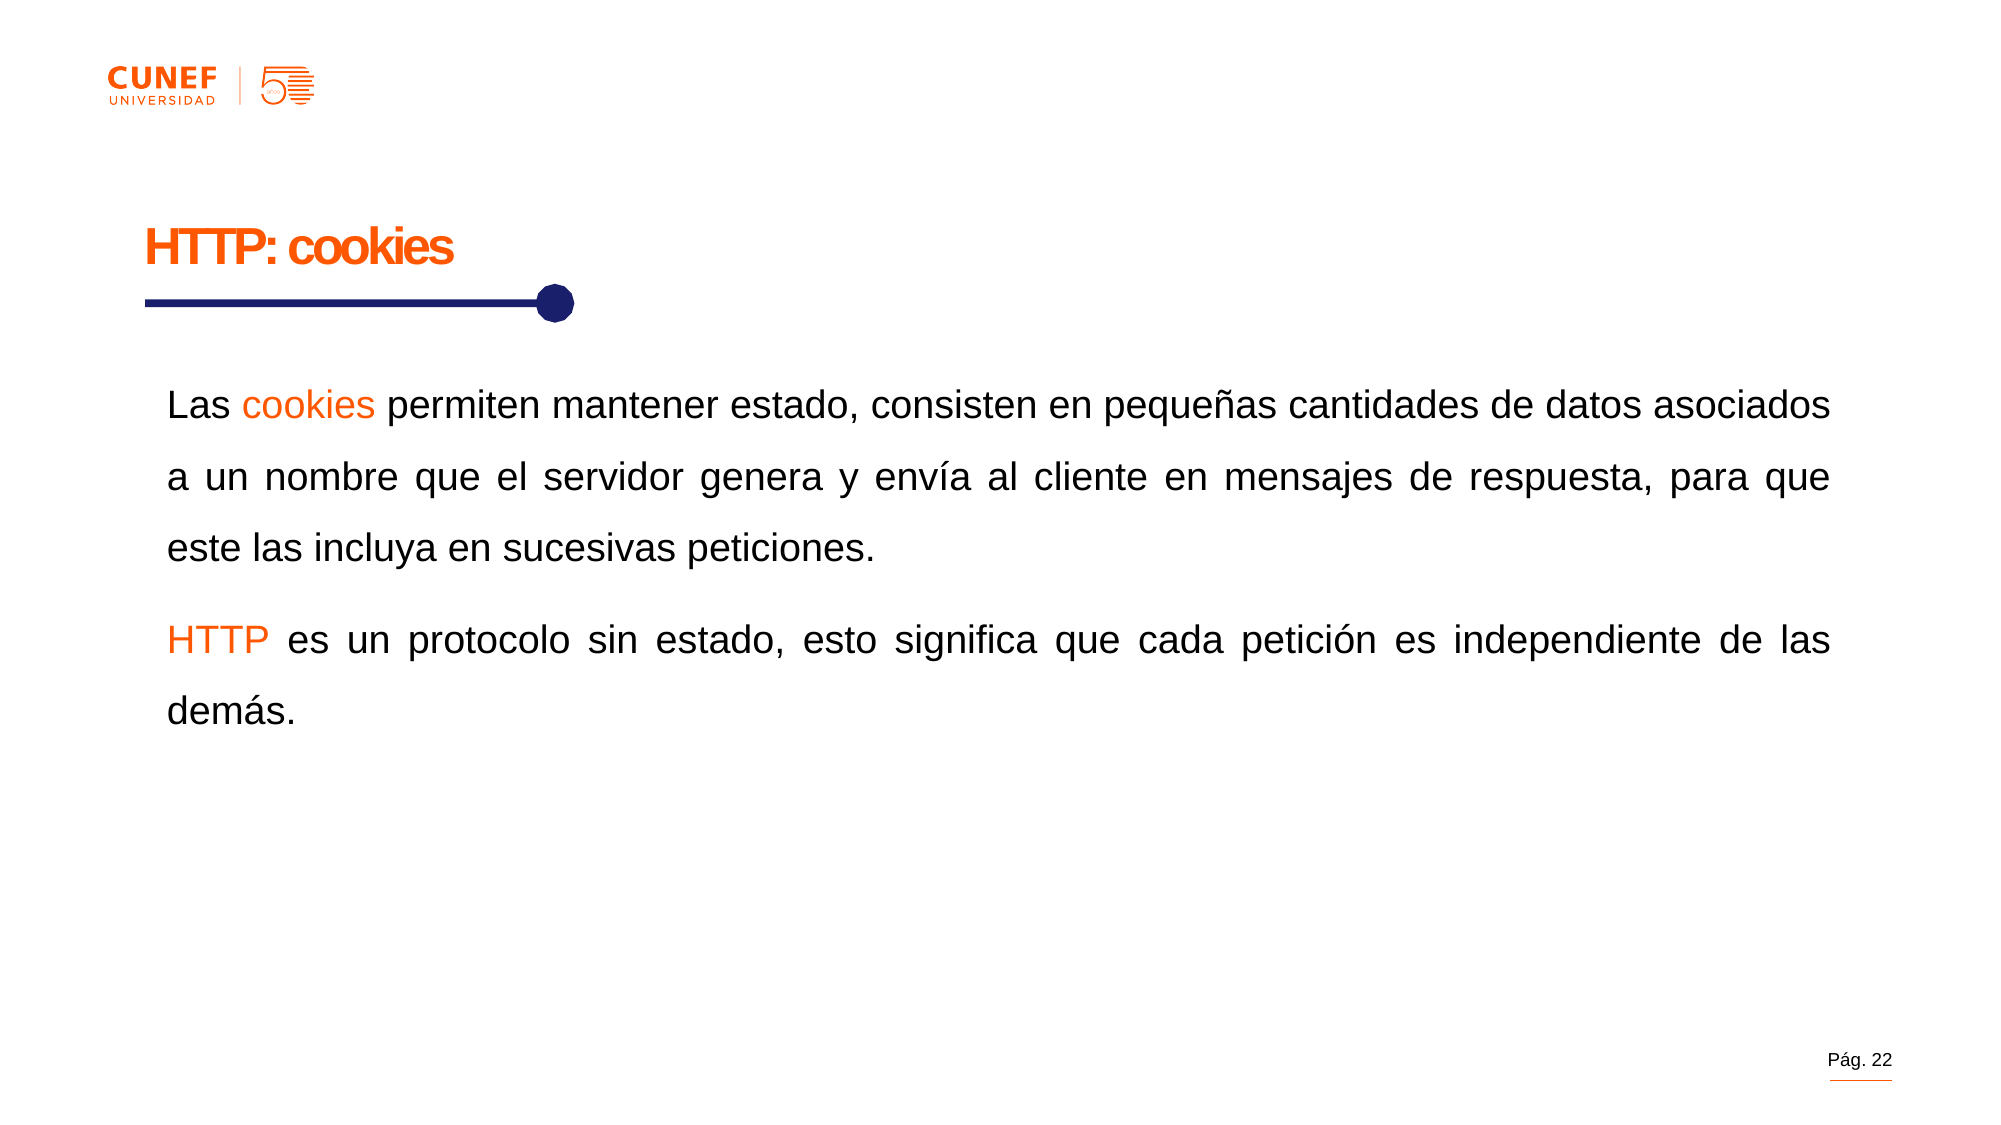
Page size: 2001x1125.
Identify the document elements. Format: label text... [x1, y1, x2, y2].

list Las cookies permiten mantener estado, consisten en pequeñas cantidades de datos asociados a un nombre que el servidor genera y envía al cliente en mensajes de respuesta, para que este las incluya en sucesivas peticiones. HTTP es un protocolo sin estado, esto significa que cada petición es independiente de las demás. [166, 355, 1833, 770]
title Cookies [80, 99, 587, 1026]
text_box [145, 292, 566, 314]
text_box HTTP: cookies [145, 178, 1238, 276]
picture [108, 66, 314, 99]
